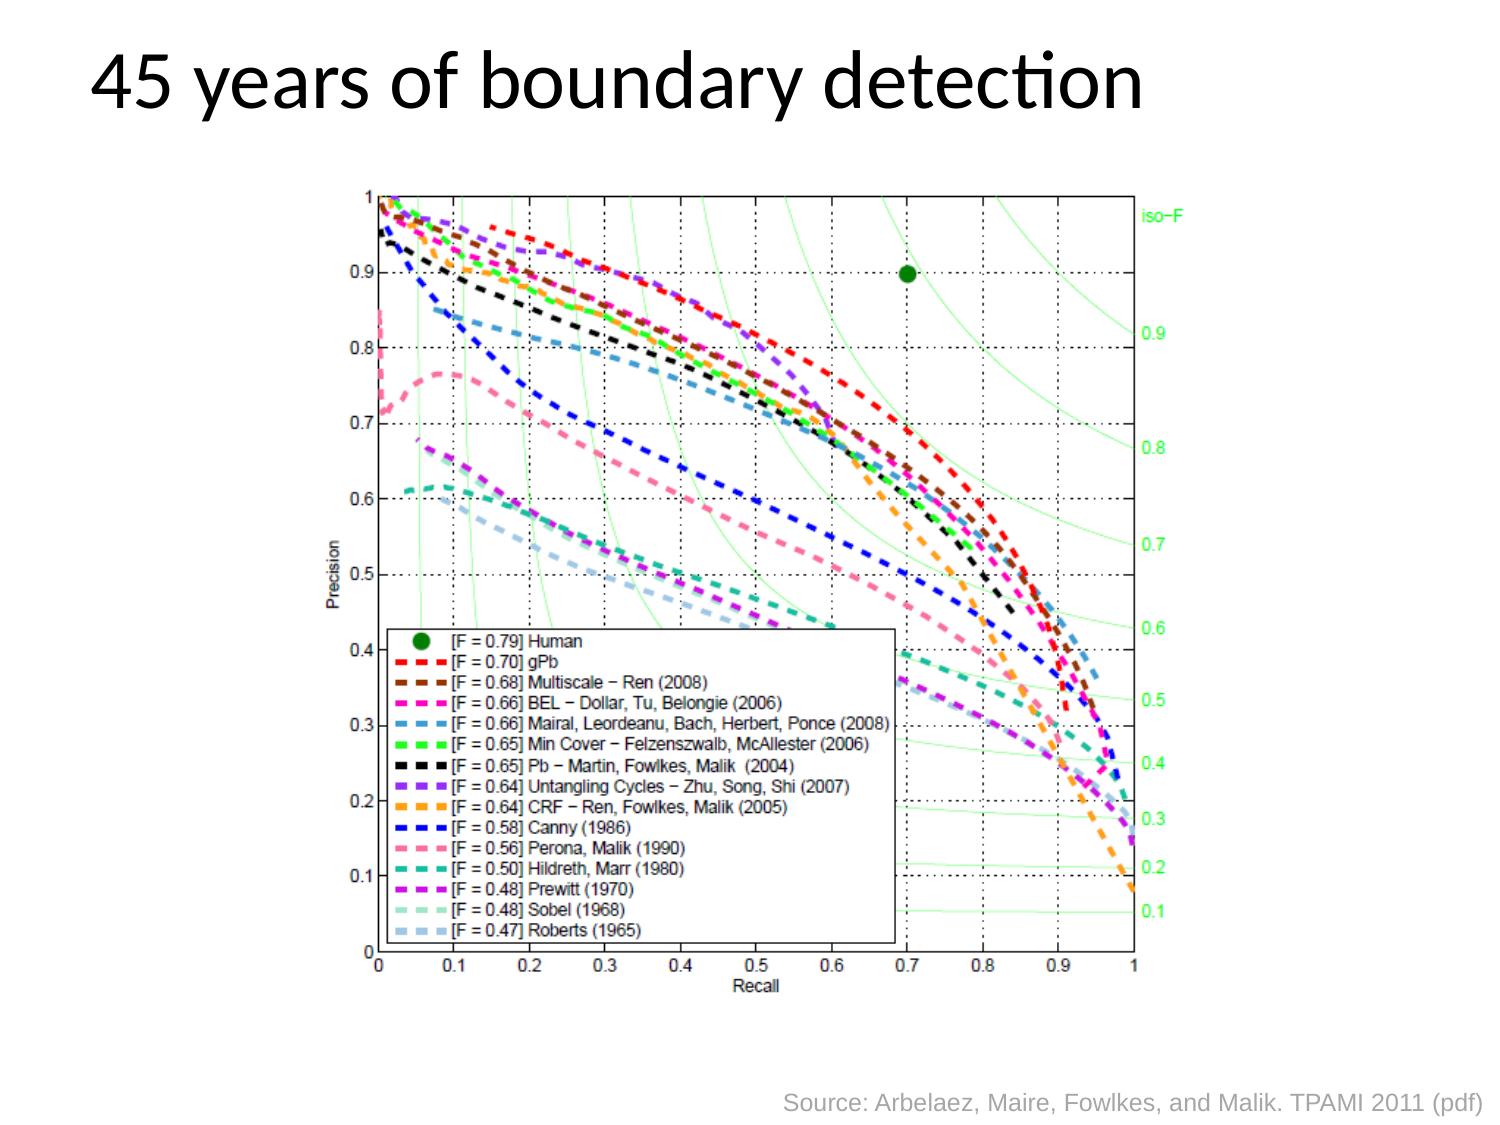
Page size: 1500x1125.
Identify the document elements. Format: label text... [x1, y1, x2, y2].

picture [309, 174, 1191, 1033]
text_box Source: Arbelaez, Maire, Fowlkes, and Malik. TPAMI 2011 (pdf) [768, 1079, 1500, 1125]
title 45 years of boundary detection [75, 0, 1425, 150]
